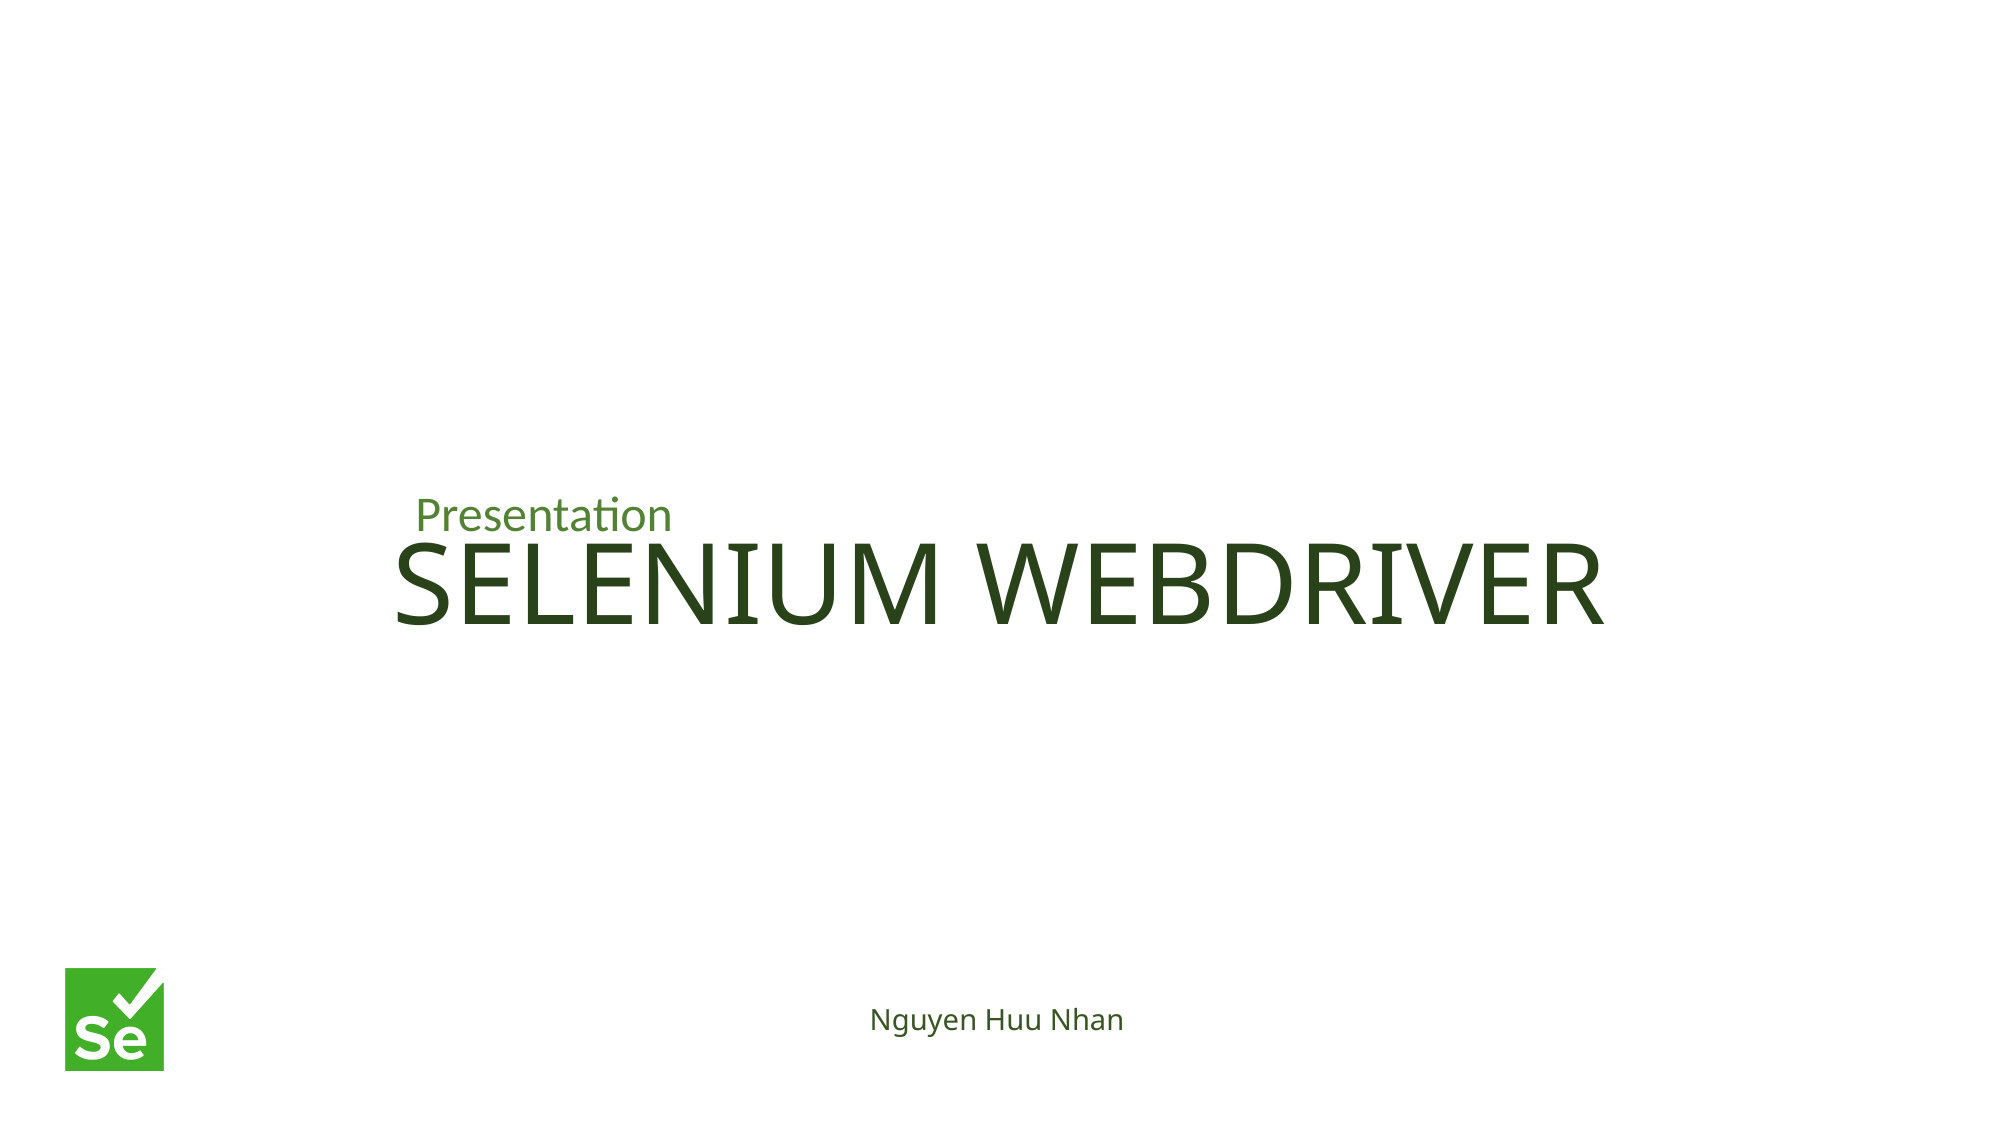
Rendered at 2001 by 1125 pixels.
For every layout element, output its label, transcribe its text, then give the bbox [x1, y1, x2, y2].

text_box SELENIUM WEBDRIVER [0, 504, 2000, 655]
picture [65, 968, 164, 1071]
text_box Nguyen Huu Nhan [854, 994, 1146, 1044]
text_box Presentation [400, 474, 763, 549]
